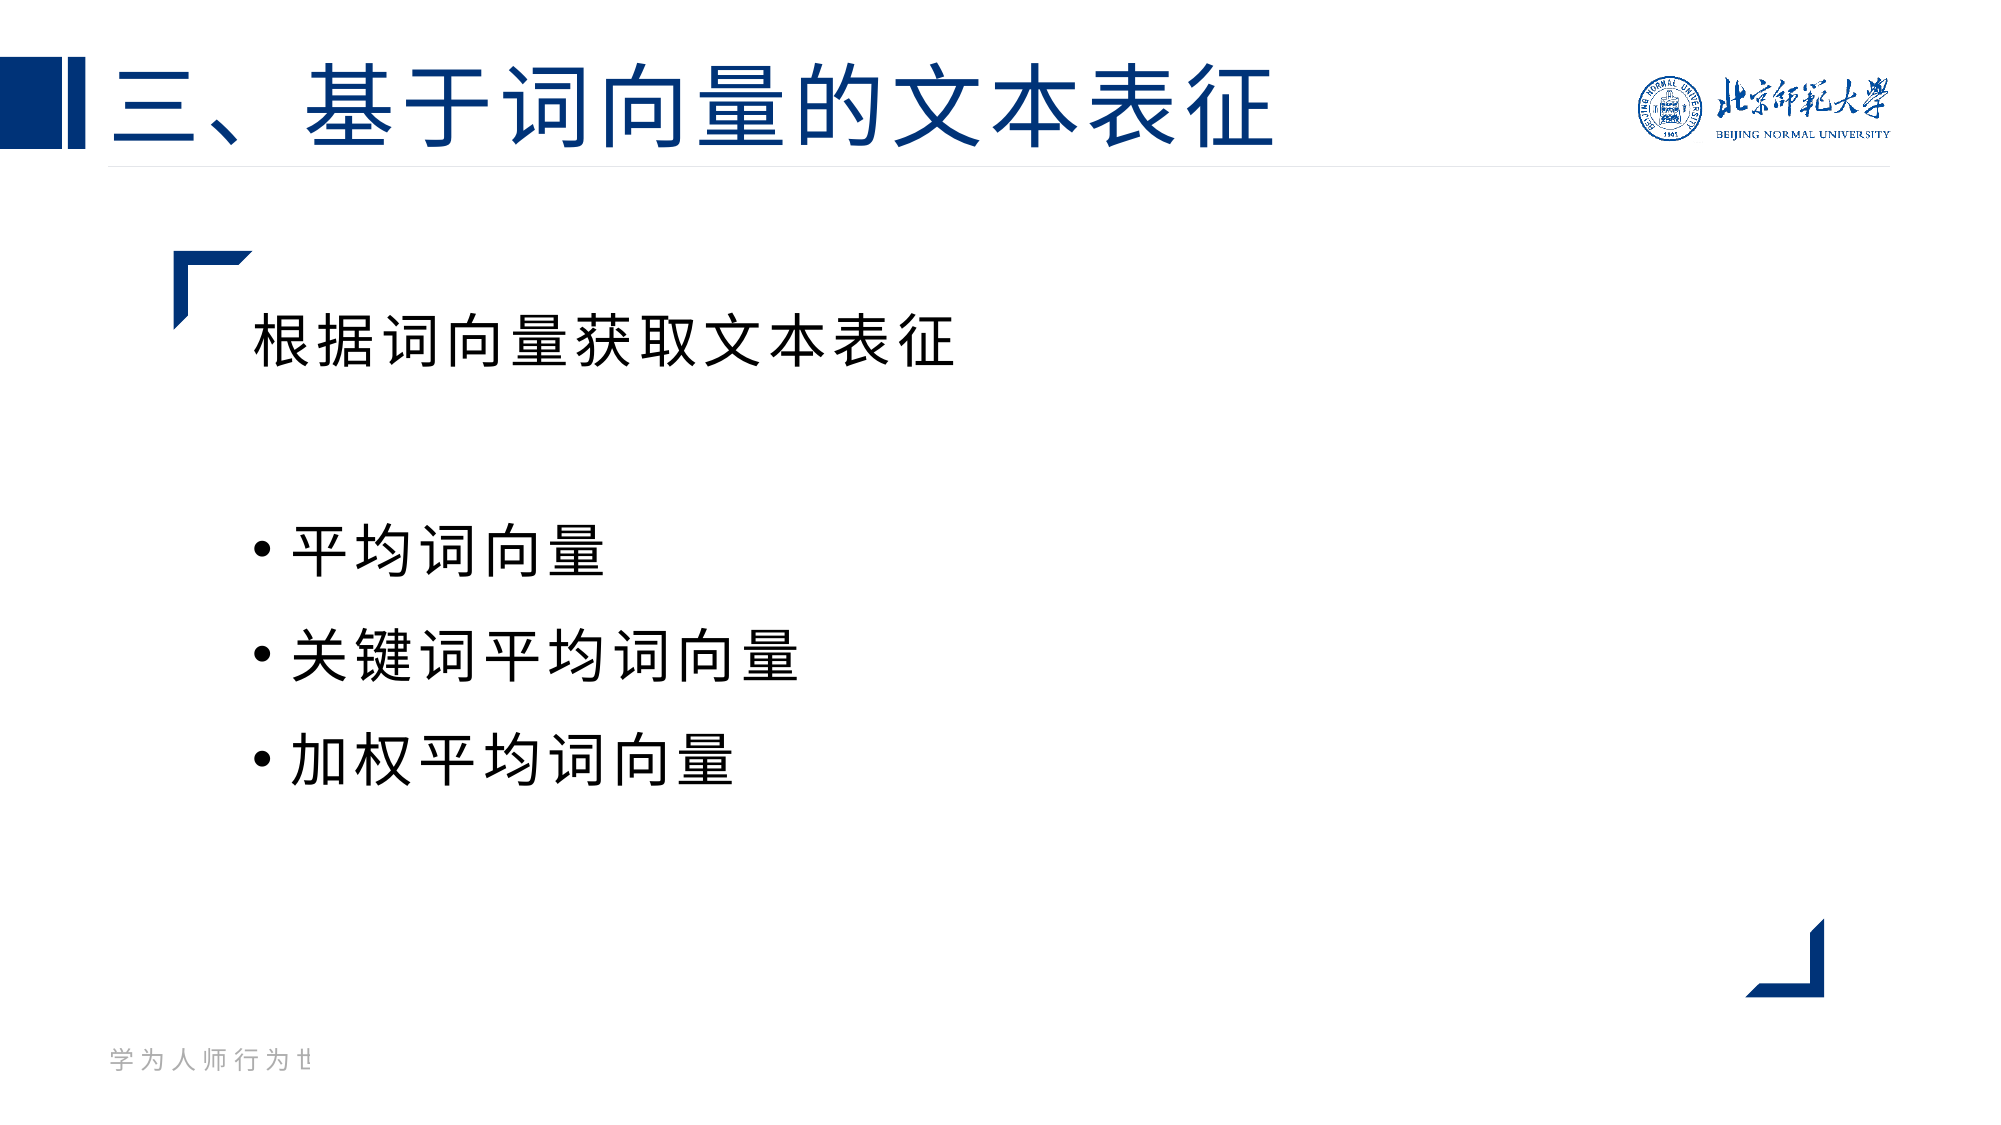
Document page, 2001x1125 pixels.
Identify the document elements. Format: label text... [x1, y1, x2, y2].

text_box [1742, 916, 1826, 999]
title 三、基于词向量的文本表征 [108, 56, 1624, 166]
text_box [172, 249, 256, 333]
list 根据词向量获取文本表征 平均词向量 关键词平均词向量 加权平均词向量 [252, 290, 1746, 883]
picture [1624, 71, 1918, 145]
